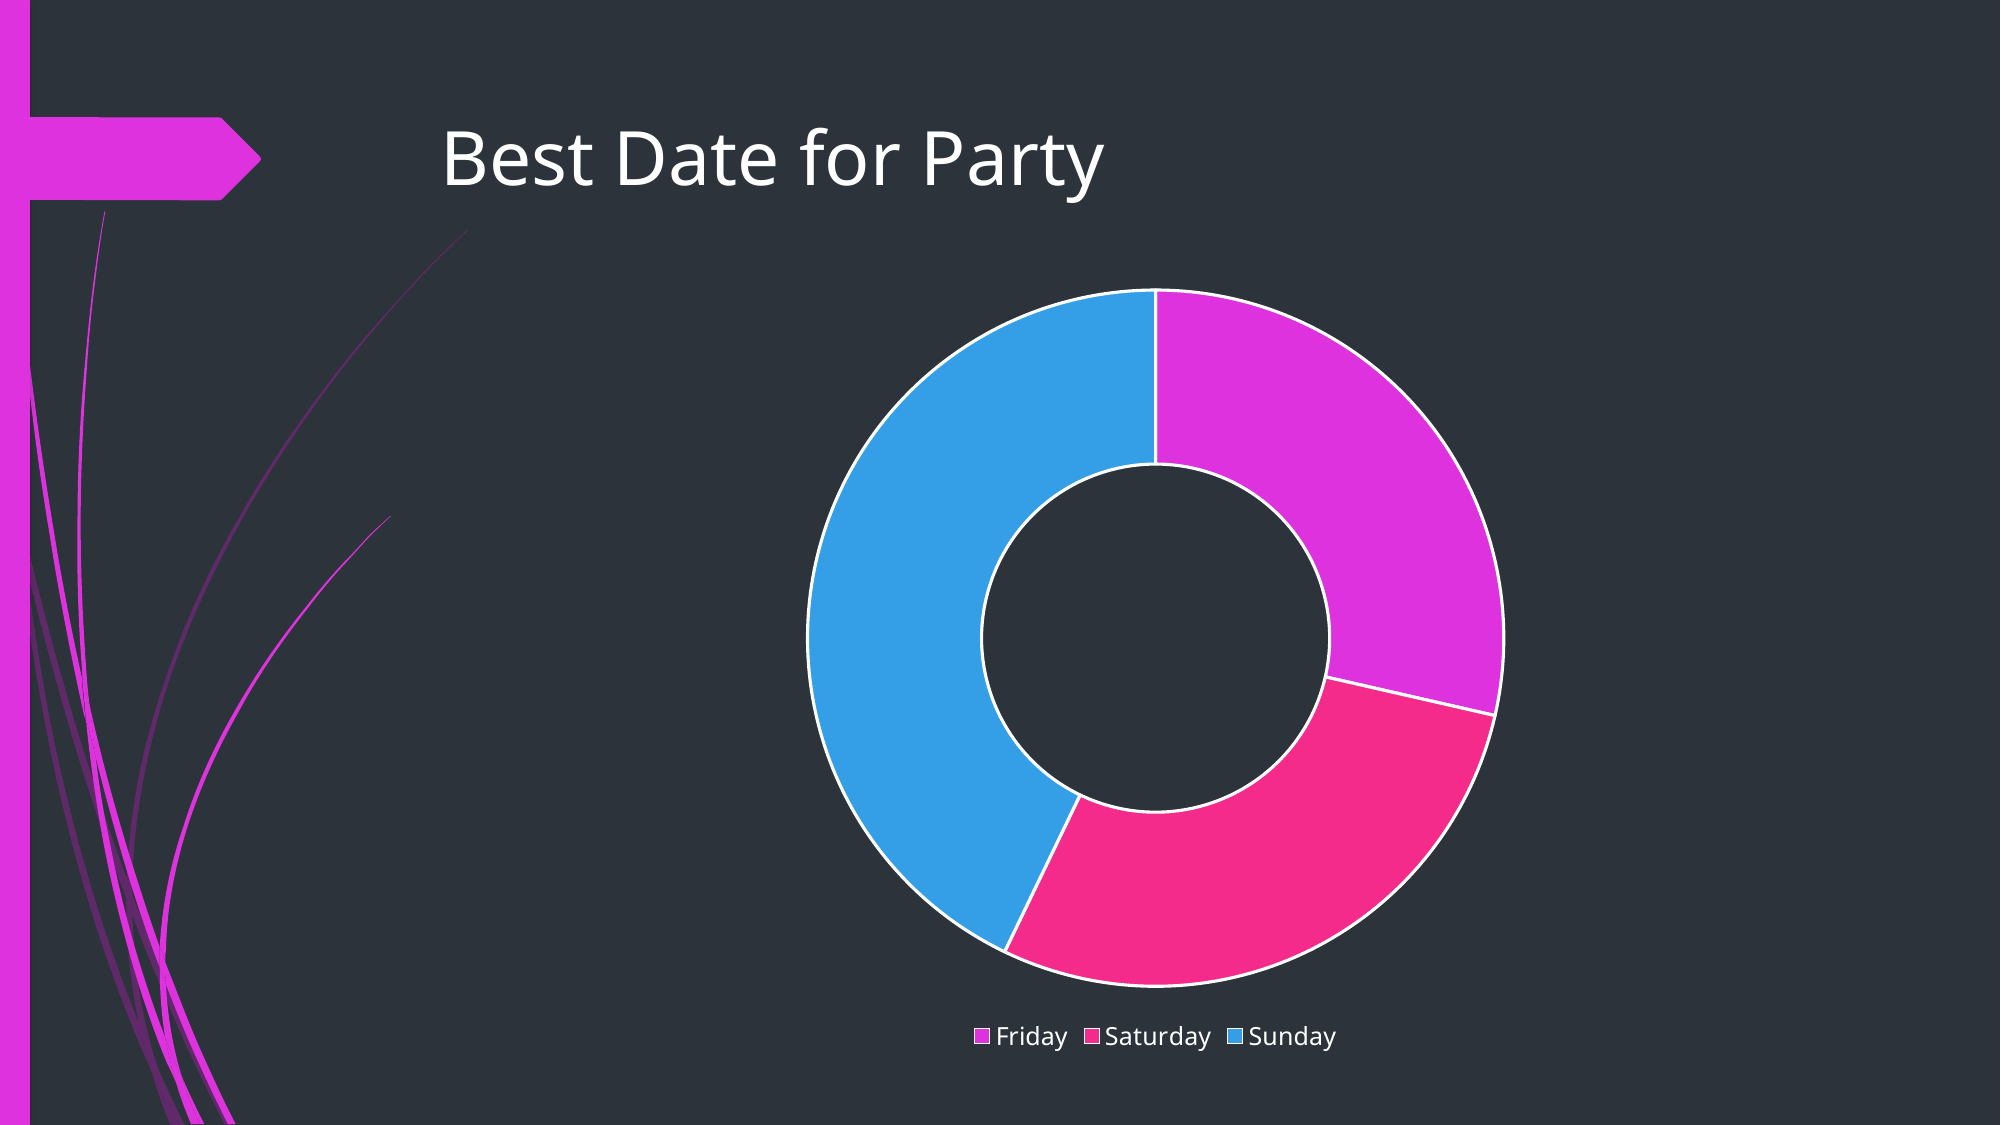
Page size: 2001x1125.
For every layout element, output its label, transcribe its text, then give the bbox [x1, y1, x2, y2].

chart [532, 274, 1780, 1060]
title Best Date for Party [425, 102, 1888, 313]
